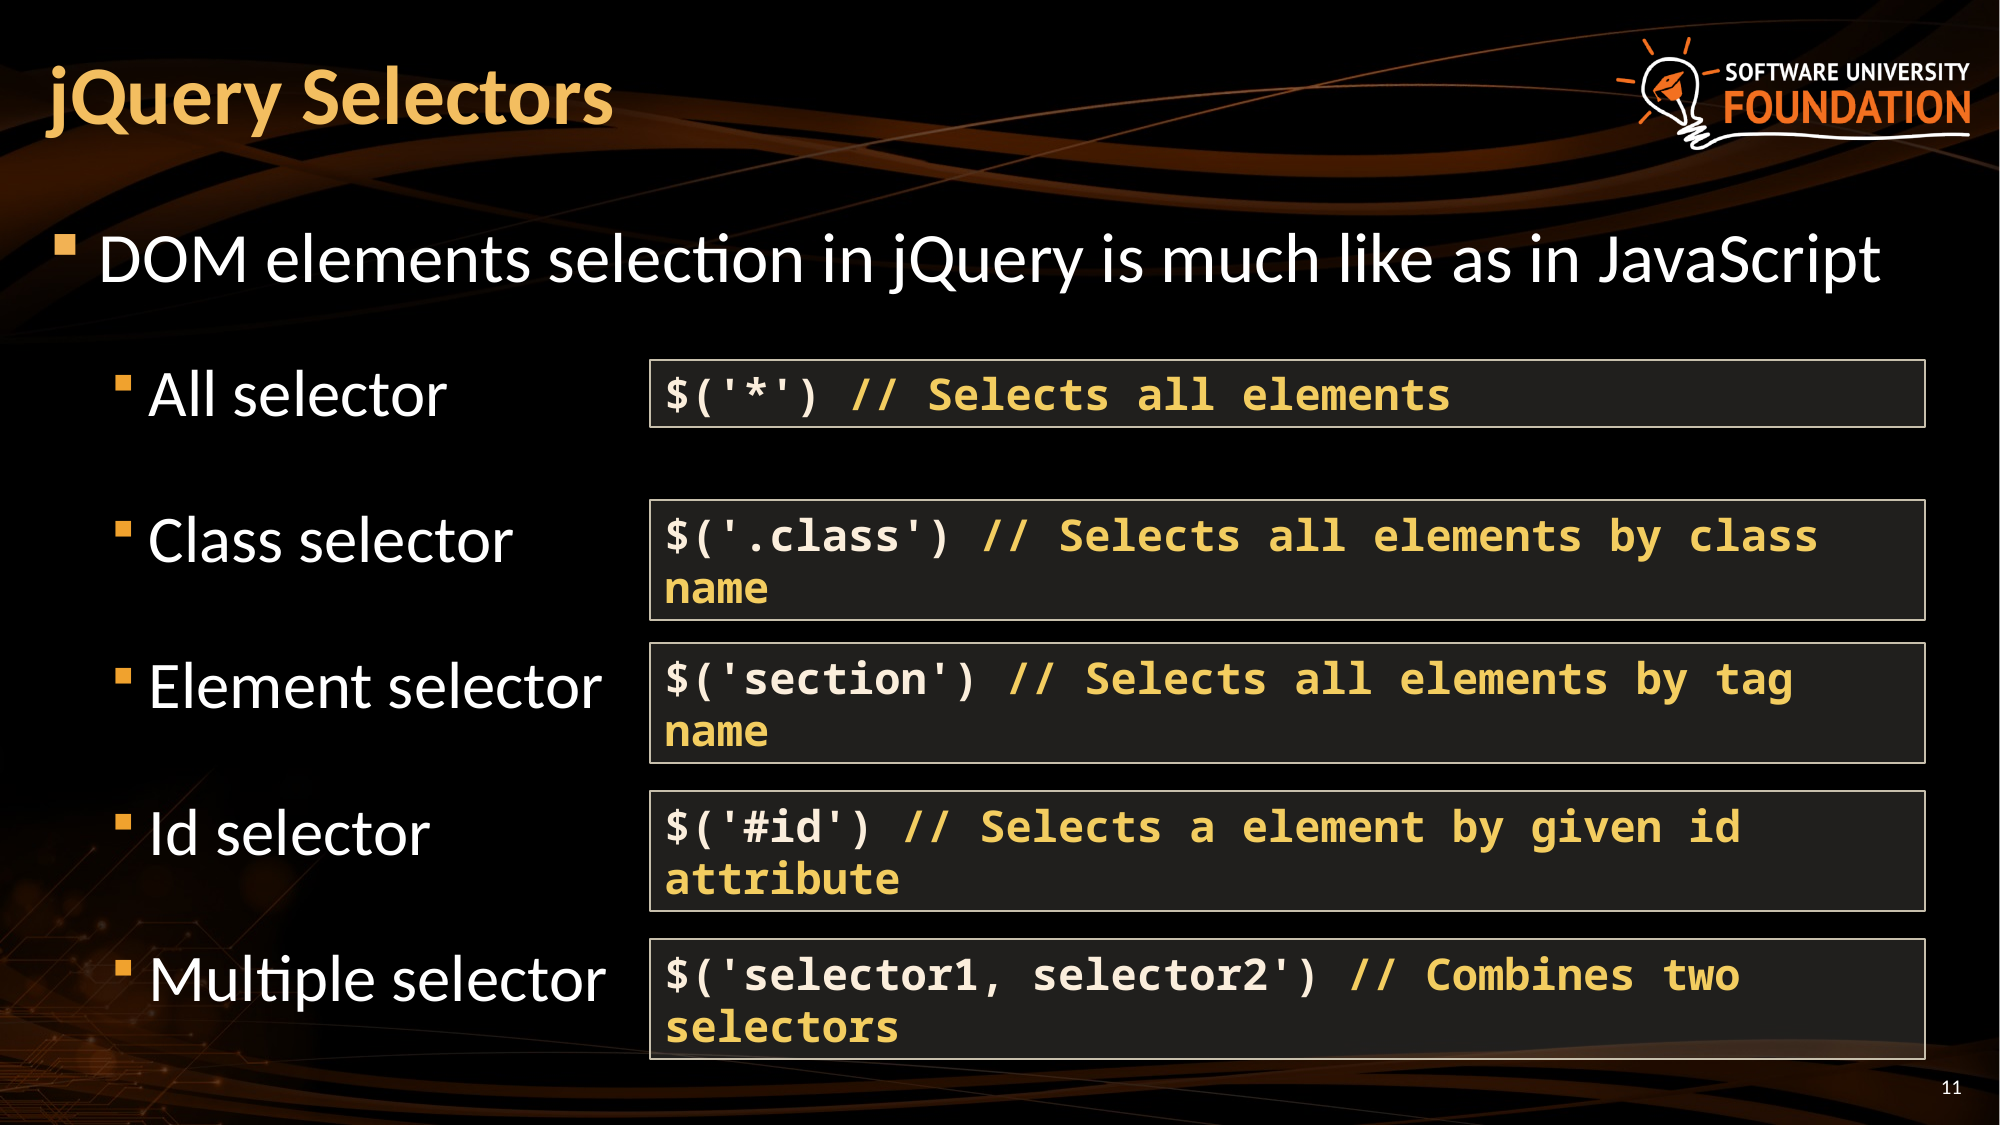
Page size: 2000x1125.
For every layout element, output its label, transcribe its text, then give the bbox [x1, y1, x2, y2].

slide_number 11 [1897, 1070, 1968, 1103]
title jQuery Selectors [30, 6, 1602, 189]
text_box $('.class') // Selects all elements by class name [649, 499, 1925, 620]
picture [0, 0, 2000, 1125]
text_box $('#id') // Selects a element by given id attribute [649, 791, 1925, 911]
text_box $('*') // Selects all elements [649, 359, 1925, 427]
list DOM elements selection in jQuery is much like as in JavaScript All selector Class selector Element selector Id selector Multiple selector [31, 188, 1968, 1103]
text_box $('section') // Selects all elements by tag name [649, 643, 1925, 763]
text_box $('selector1, selector2') // Combines two selectors [649, 939, 1925, 1060]
